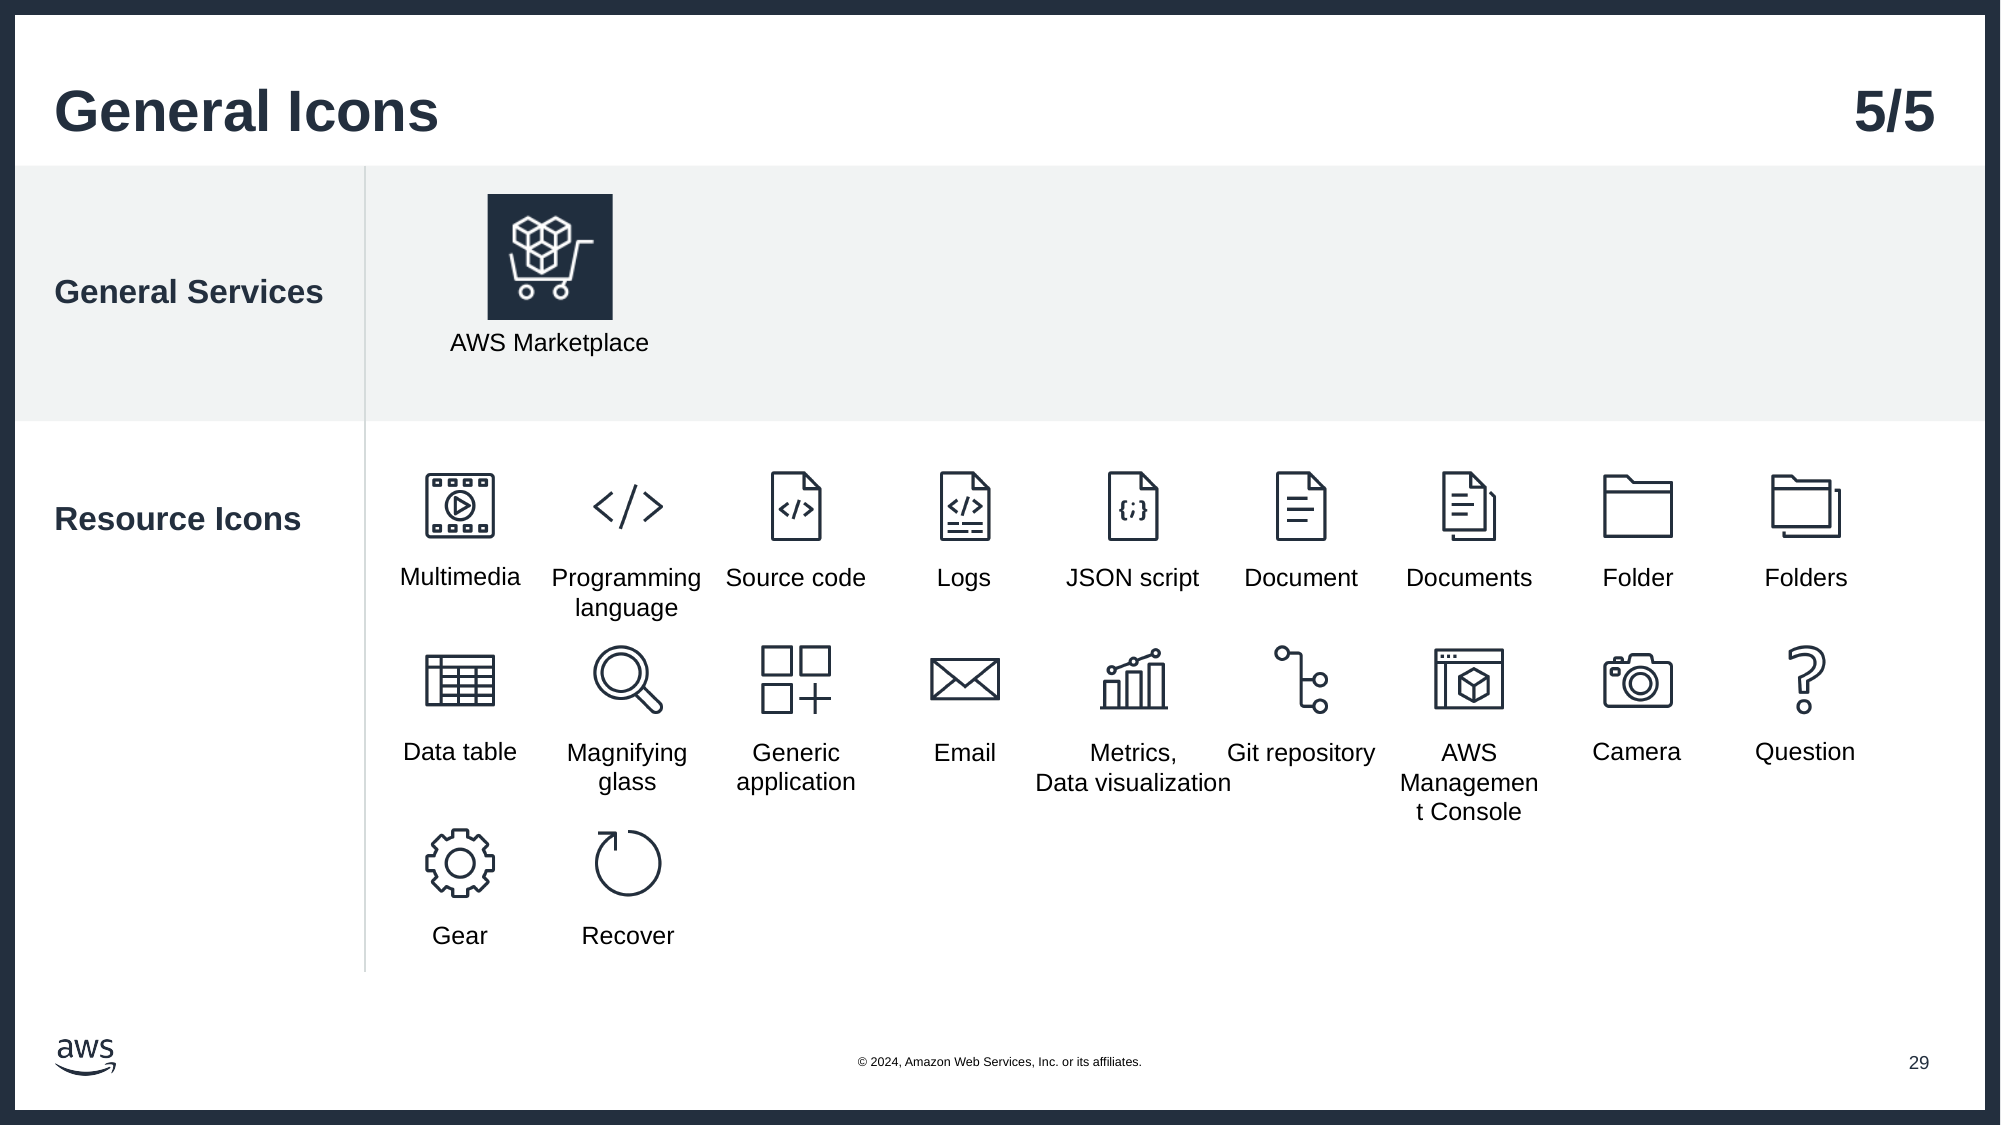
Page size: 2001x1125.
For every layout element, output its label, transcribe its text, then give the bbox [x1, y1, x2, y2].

text_box Question [1717, 728, 1894, 773]
text_box Gear [371, 911, 540, 957]
text_box Multimedia [372, 552, 549, 598]
text_box Generic application [708, 728, 885, 804]
picture [422, 468, 498, 544]
picture [487, 194, 613, 320]
text_box AWS Marketplace [363, 319, 736, 364]
picture [1263, 642, 1339, 718]
picture [422, 825, 498, 901]
text_box Source code [708, 553, 876, 599]
text_box Metrics, Data visualization [1013, 729, 1254, 804]
picture [1600, 642, 1676, 718]
text_box Data table [372, 728, 539, 774]
picture [927, 642, 1003, 718]
picture [1095, 468, 1171, 544]
text_box Magnifying glass [539, 728, 708, 804]
text_box Camera [1549, 728, 1725, 774]
text_box Folder [1550, 553, 1718, 599]
picture [1768, 468, 1844, 544]
text_box AWS Management Console [1381, 728, 1558, 834]
picture [422, 642, 498, 718]
text_box Document [1213, 553, 1381, 599]
footer © 2024, Amazon Web Services, Inc. or its affiliates. [662, 1031, 1338, 1092]
text_box Folders [1718, 553, 1895, 599]
picture [1263, 468, 1339, 544]
picture [1095, 642, 1171, 718]
text_box Email [877, 729, 1013, 775]
title General Icons 5/5 [39, 59, 1961, 166]
text_box Documents [1381, 553, 1550, 599]
picture [55, 1039, 116, 1076]
text_box JSON script [1044, 553, 1213, 599]
picture [590, 642, 666, 718]
picture [758, 642, 834, 718]
text_box Recover [540, 911, 717, 957]
picture [590, 825, 666, 901]
picture [1431, 468, 1507, 544]
text_box Logs [876, 553, 1044, 599]
text_box Git repository [1208, 728, 1381, 774]
slide_number 29 [1494, 1031, 1945, 1092]
picture [590, 468, 666, 544]
picture [1431, 642, 1507, 718]
text_box Programming language [528, 553, 726, 629]
picture [1768, 642, 1844, 718]
picture [1600, 468, 1676, 544]
picture [927, 468, 1003, 544]
picture [758, 468, 834, 544]
